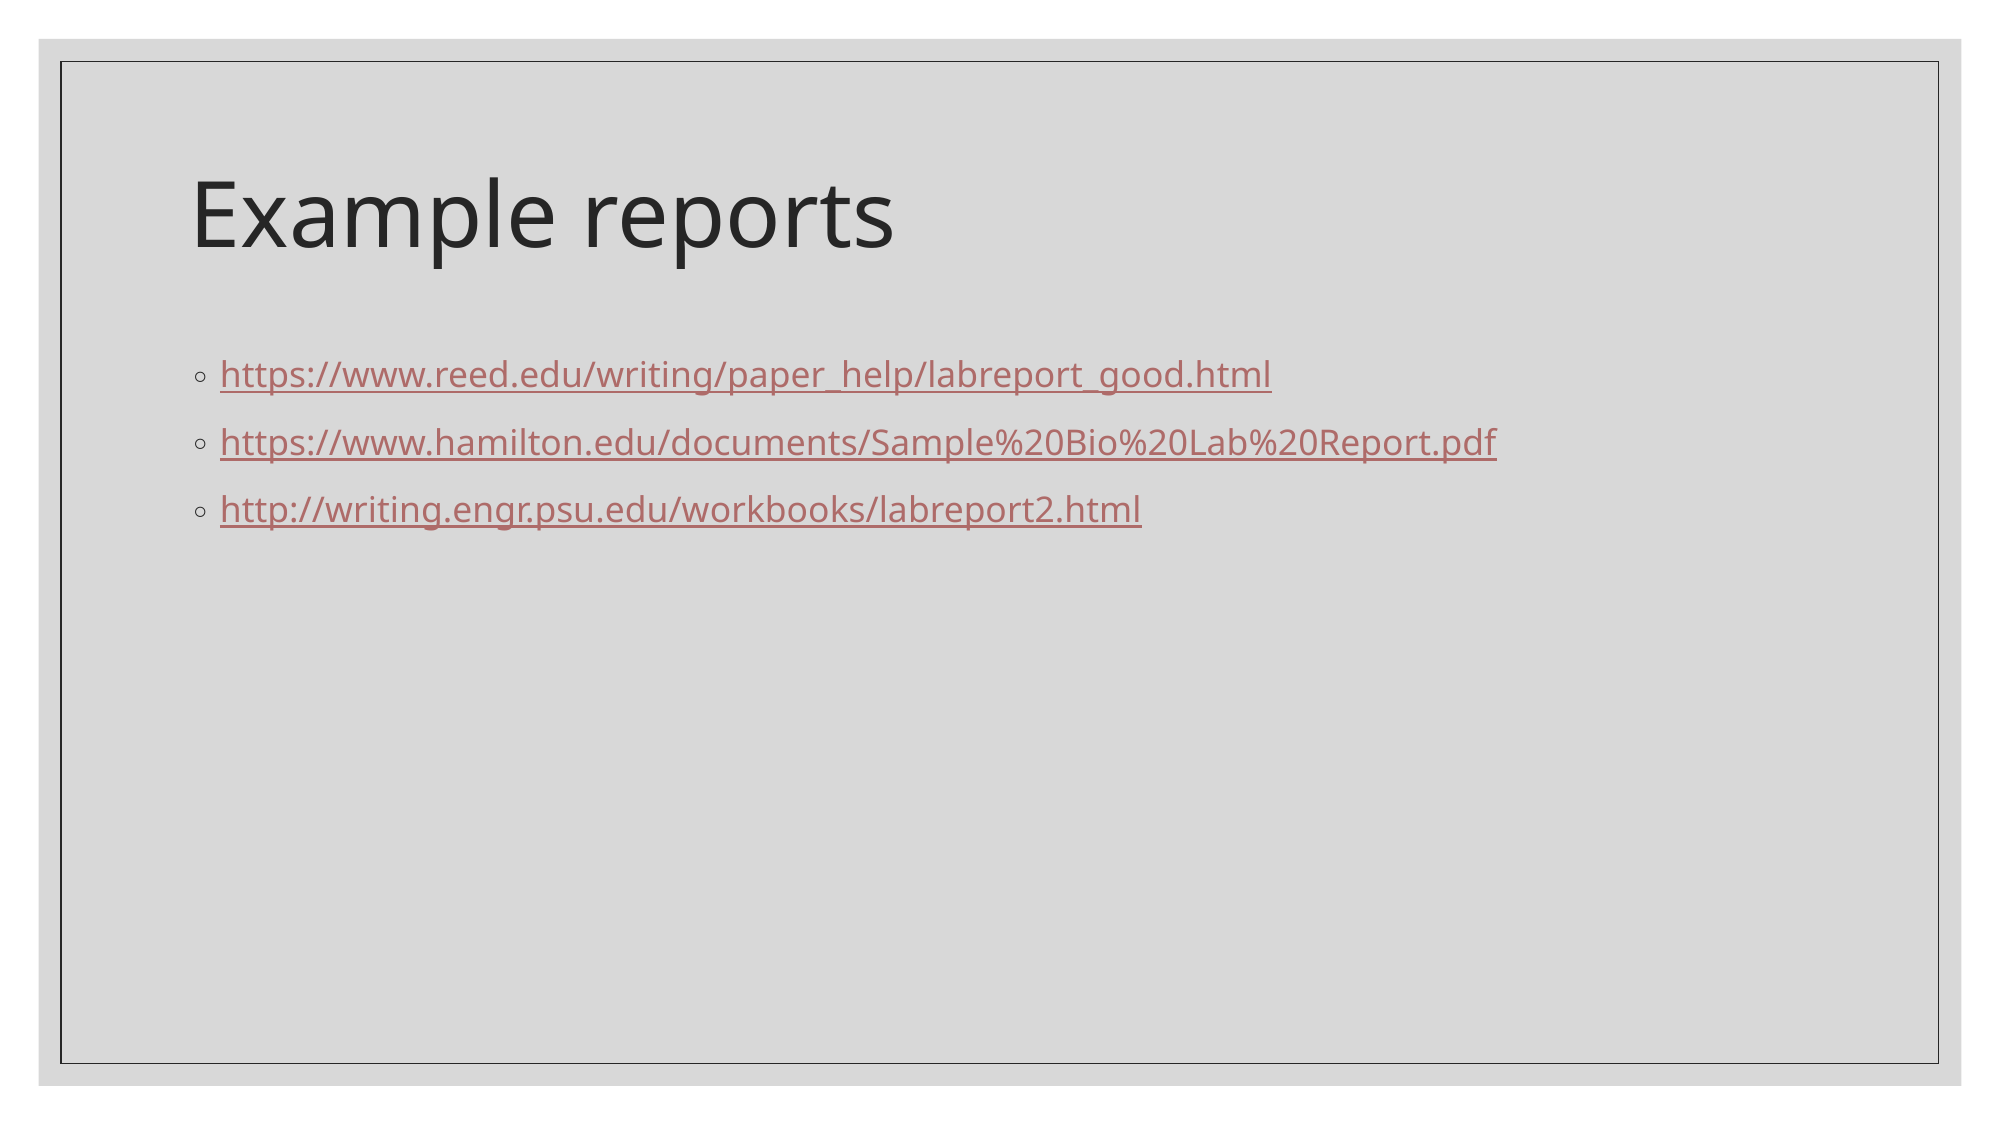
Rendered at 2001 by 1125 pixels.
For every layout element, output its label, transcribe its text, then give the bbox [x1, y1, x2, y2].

title Example reports [174, 105, 1825, 331]
list https://www.reed.edu/writing/paper_help/labreport_good.html https://www.hamilton.edu/documents/Sample%20Bio%20Lab%20Report.pdf http://writing.engr.psu.edu/workbooks/labreport2.html [174, 345, 1825, 977]
